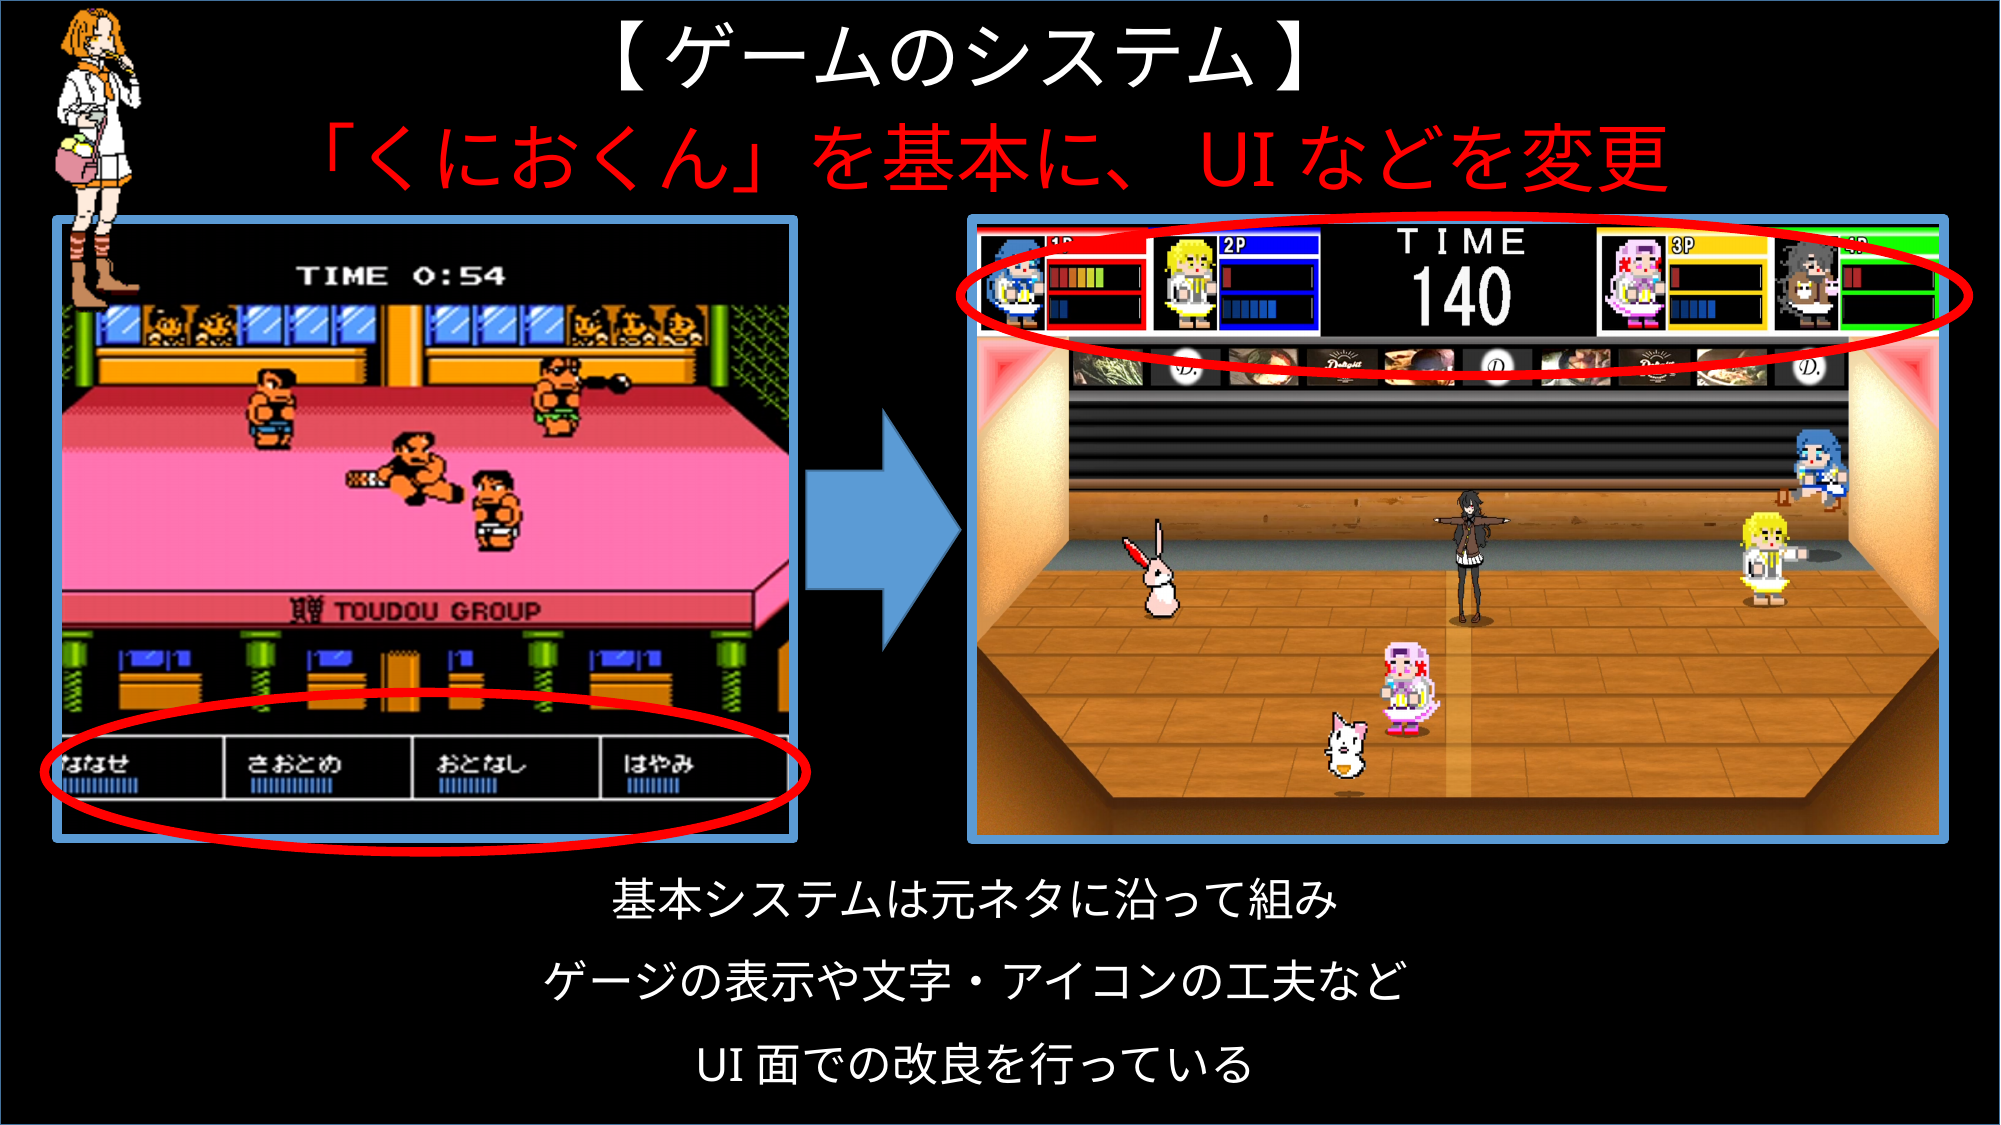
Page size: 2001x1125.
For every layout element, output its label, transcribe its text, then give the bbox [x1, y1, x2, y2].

text_box [178, 834, 672, 853]
text_box 「くにおくん」を基本に、UIなどを変更 [271, 104, 1819, 210]
text_box 【 ゲームのシステム 】 [471, 12, 1450, 104]
text_box [1244, 215, 1684, 223]
text_box [959, 274, 976, 317]
text_box [805, 407, 962, 652]
text_box 基本システムは元ネタに沿って組み ゲージの表示や文字・アイコンの工夫など UI面での改良を行っている [176, 835, 1775, 1098]
picture [976, 223, 1940, 836]
text_box [43, 747, 61, 797]
text_box [0, 0, 2000, 1125]
picture [0, 0, 790, 834]
text_box [1940, 268, 1970, 324]
text_box [790, 747, 808, 797]
